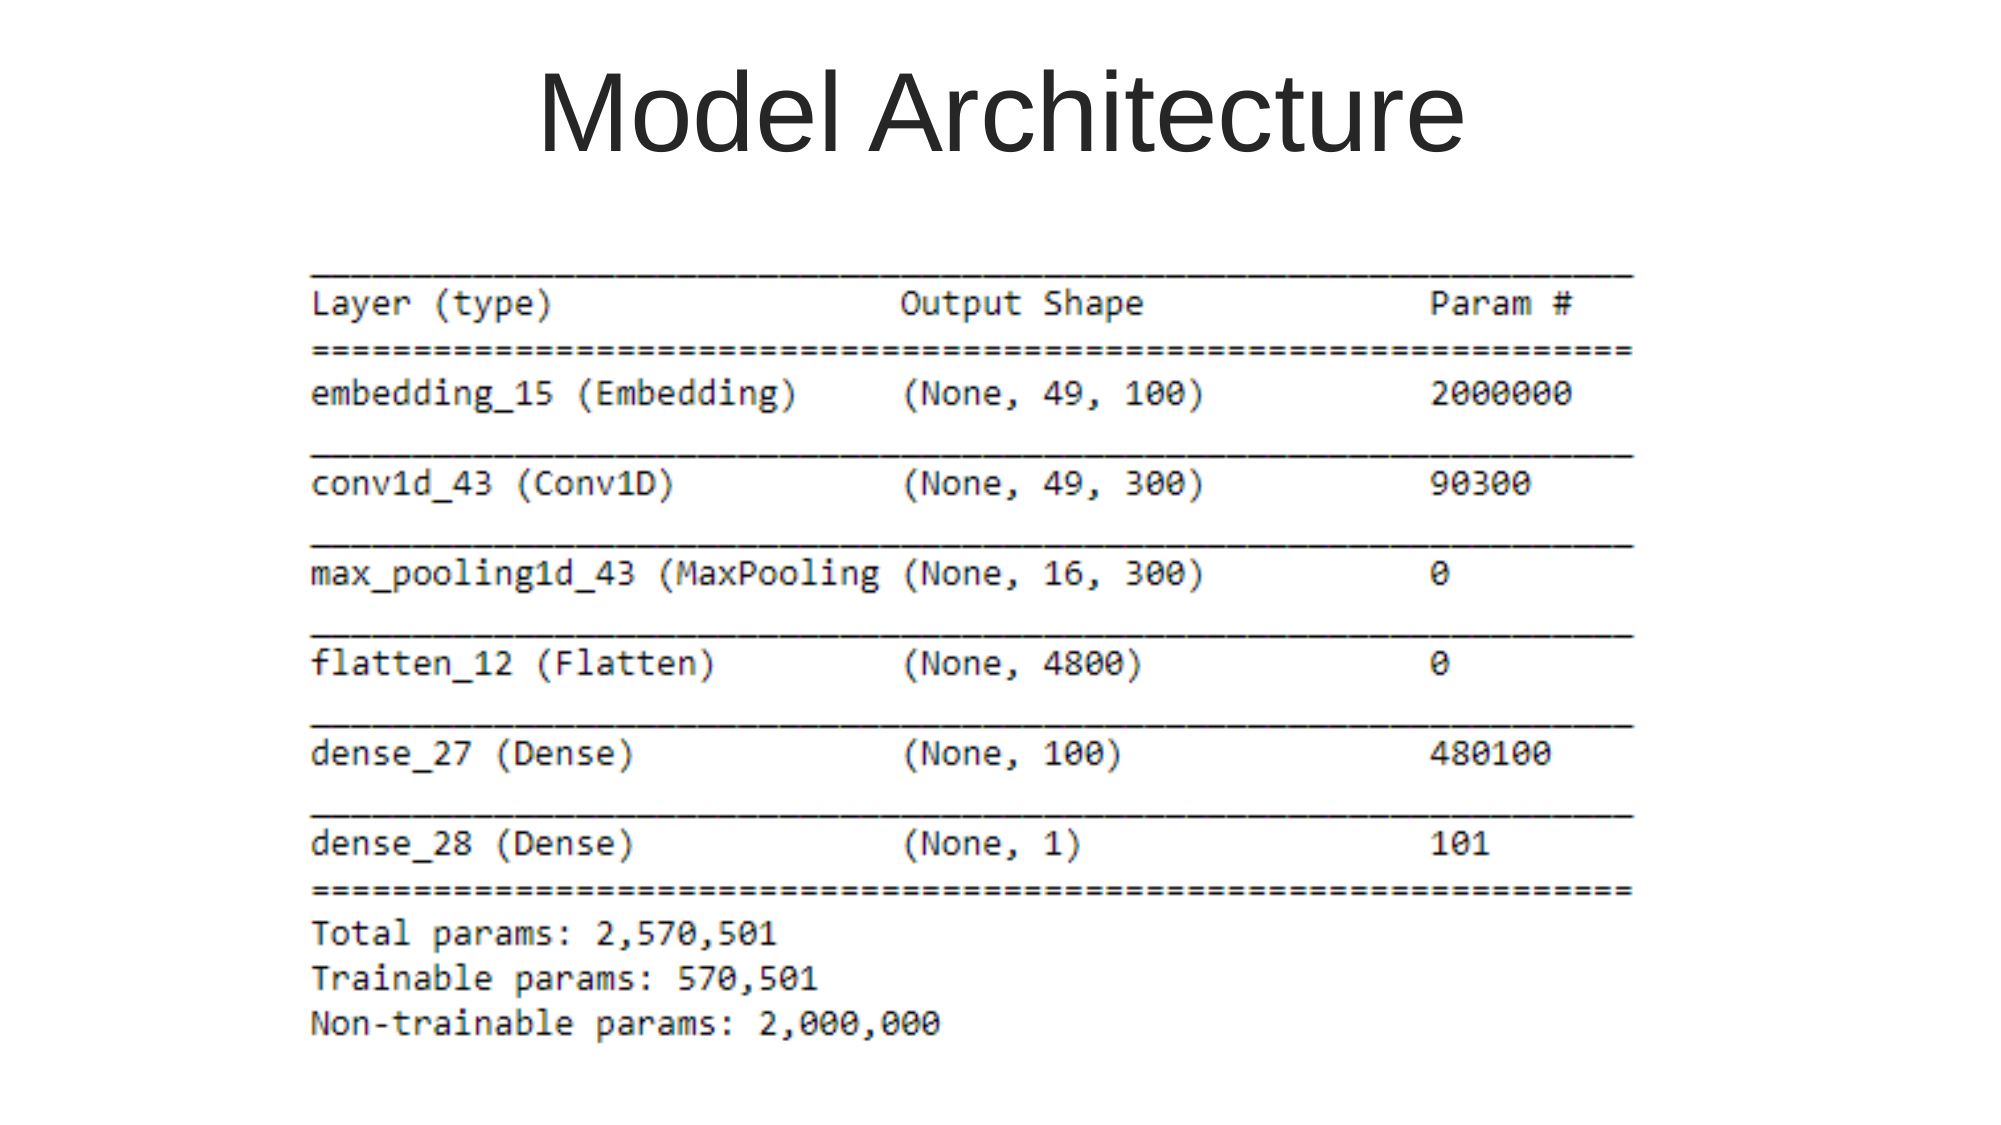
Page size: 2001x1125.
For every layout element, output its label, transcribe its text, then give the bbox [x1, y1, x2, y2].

list Model Architecture [53, 55, 1952, 175]
picture [305, 268, 1662, 1057]
